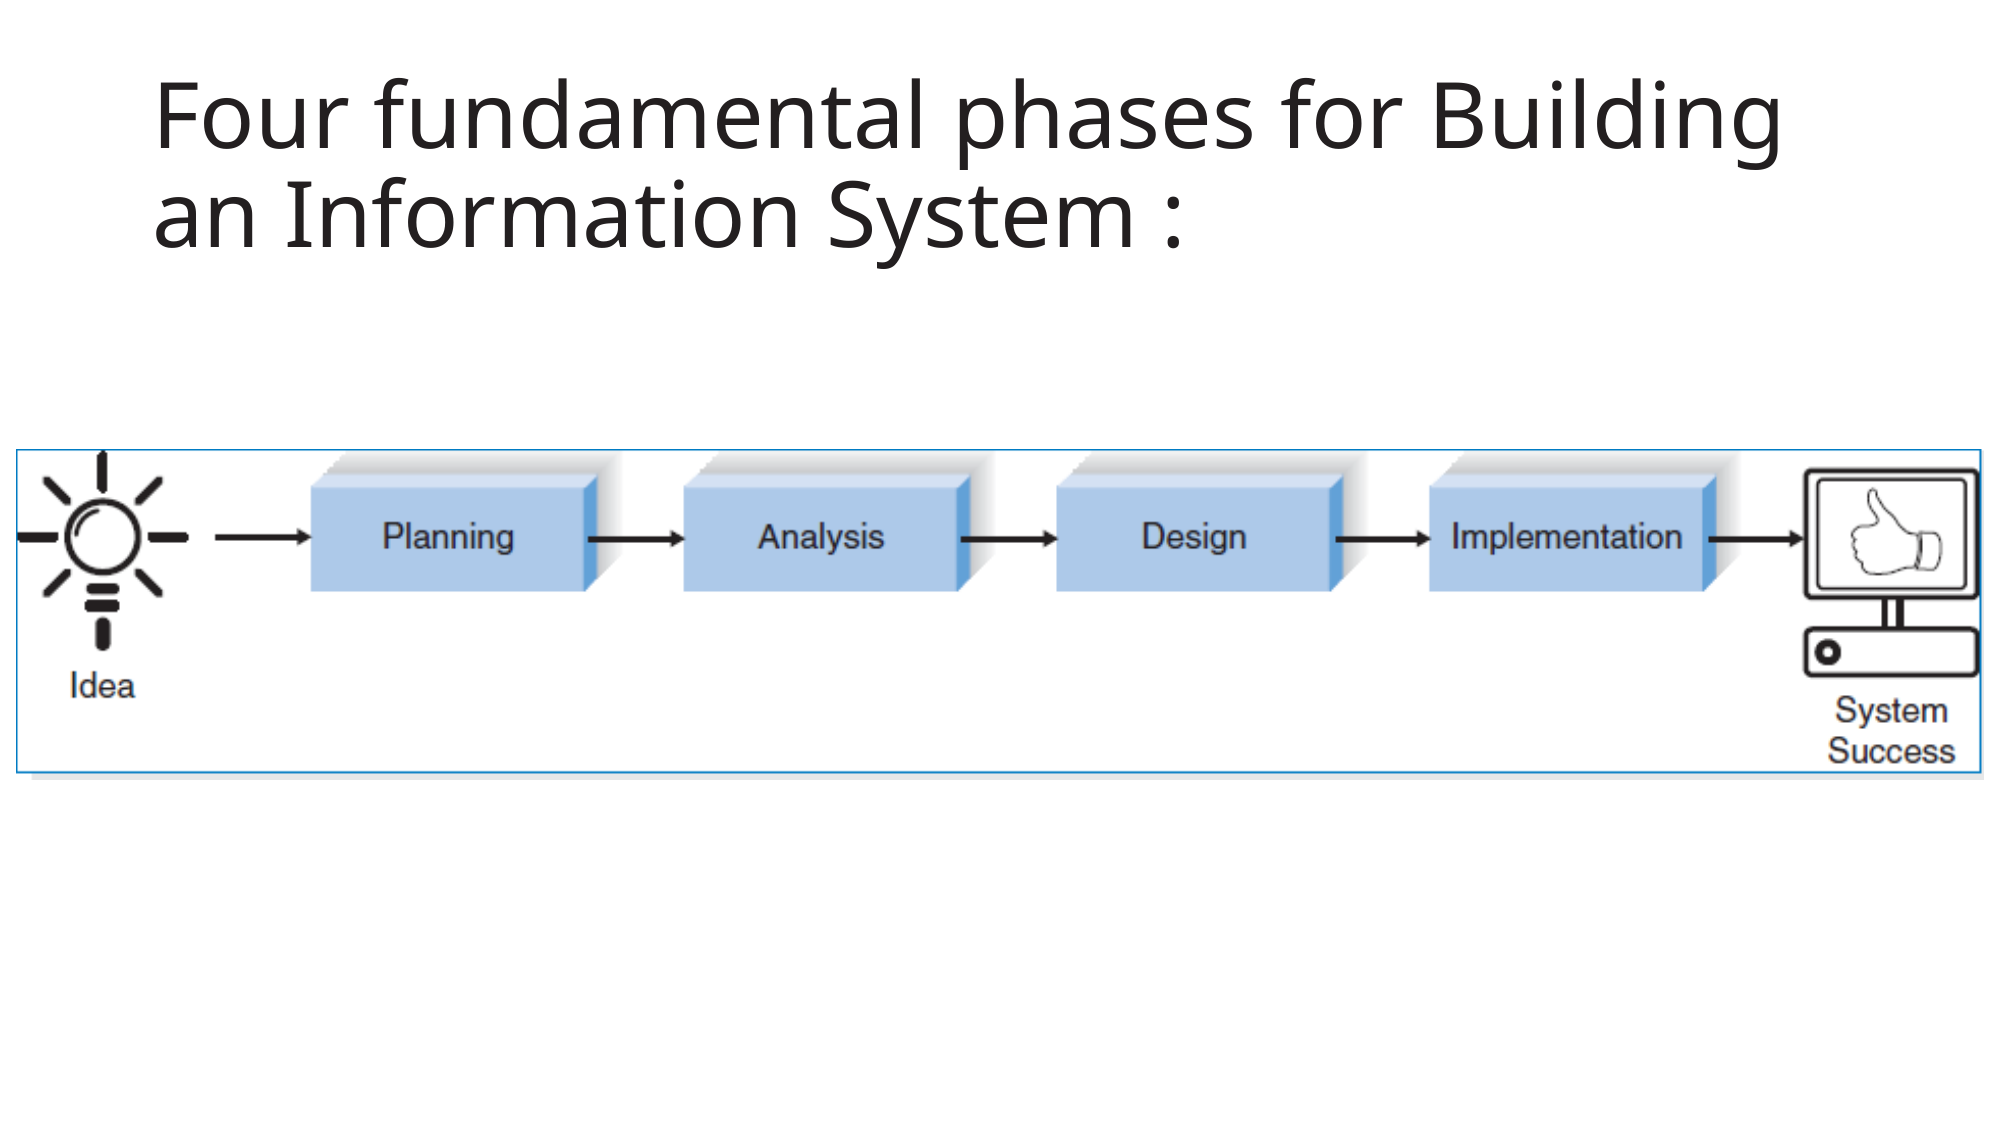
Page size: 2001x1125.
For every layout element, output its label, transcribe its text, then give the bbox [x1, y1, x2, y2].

picture [16, 449, 1984, 780]
title Four fundamental phases for Building an Information System : [137, 59, 1863, 278]
